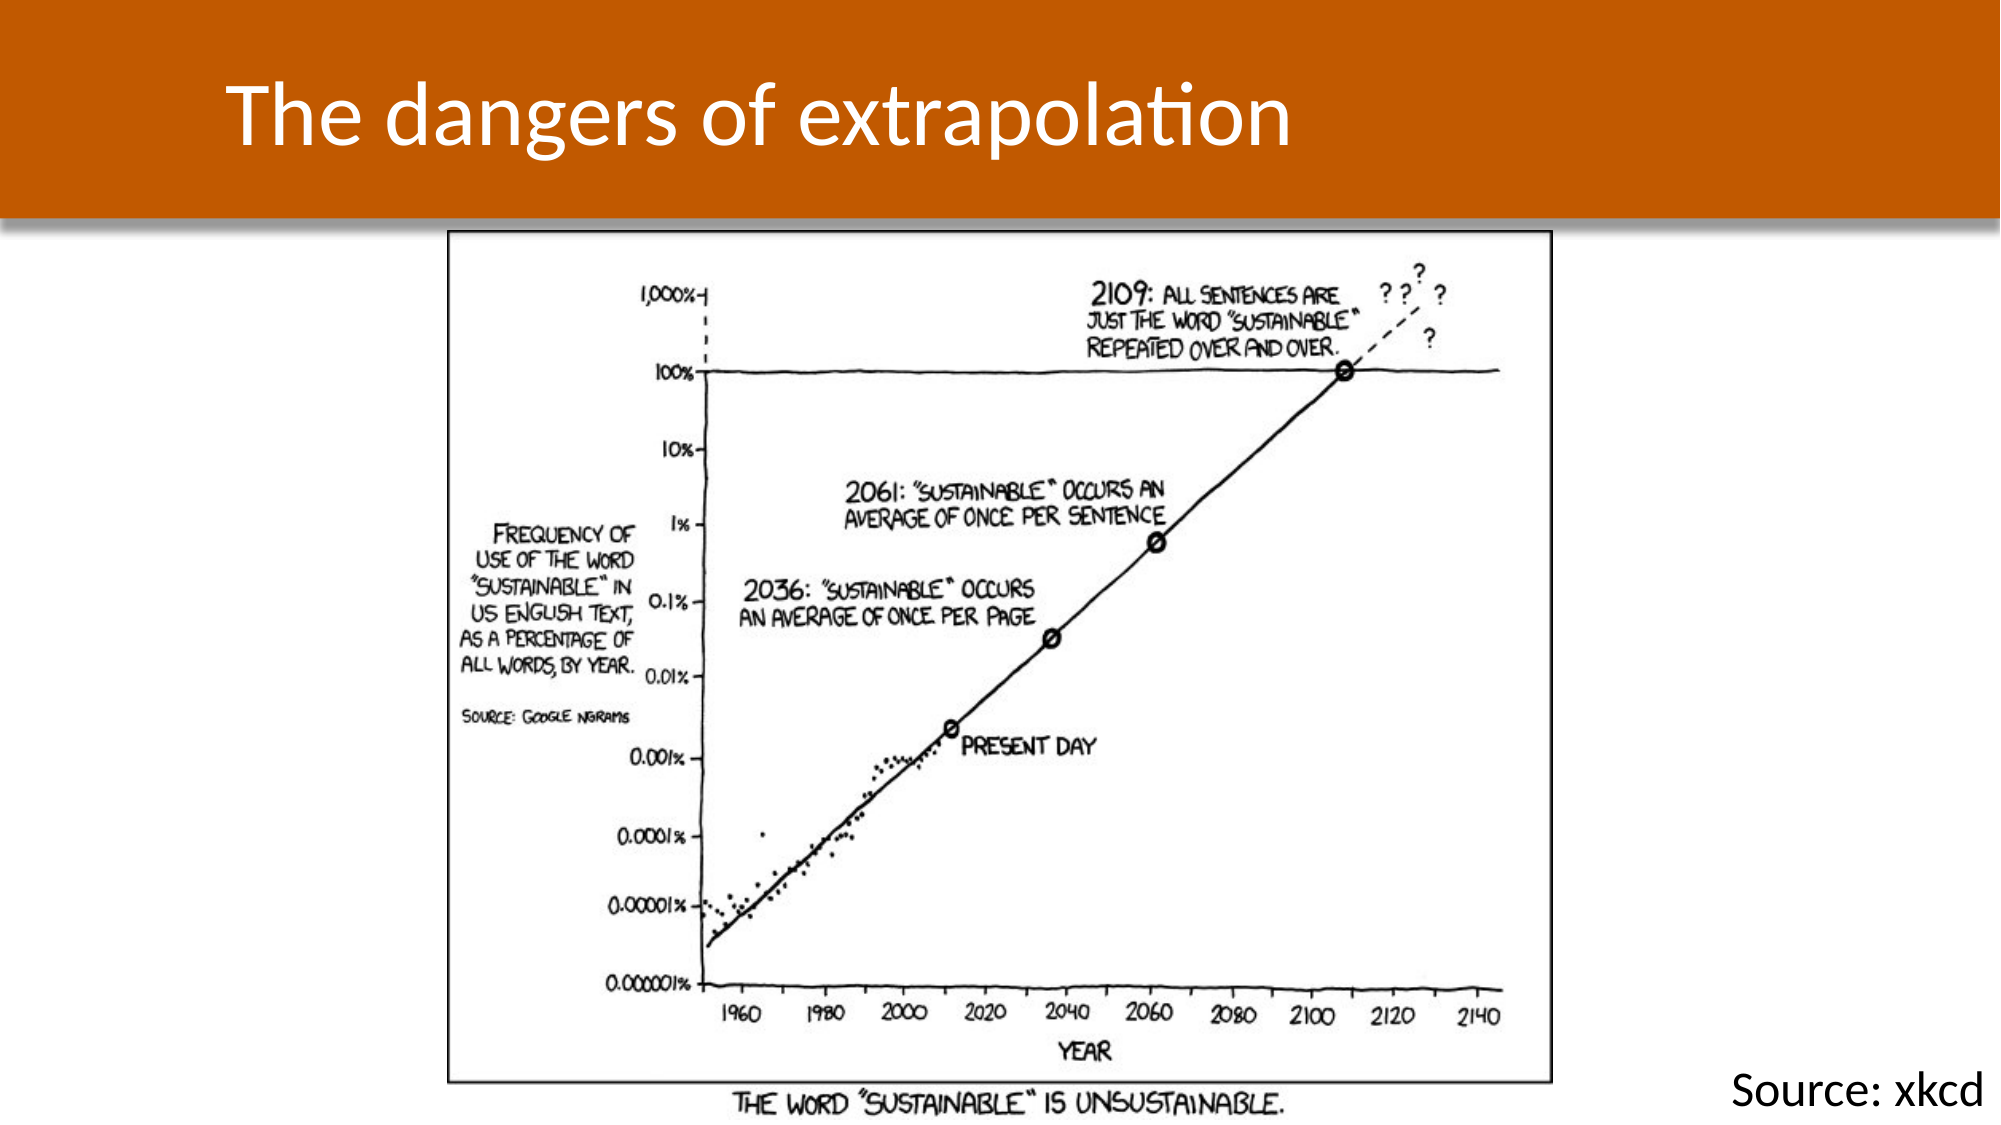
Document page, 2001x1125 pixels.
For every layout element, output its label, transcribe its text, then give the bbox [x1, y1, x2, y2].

text_box The dangers of extrapolation [210, 17, 2000, 201]
text_box Source: xkcd [1622, 1049, 2000, 1124]
picture [447, 230, 1553, 1120]
text_box [0, 0, 2000, 219]
